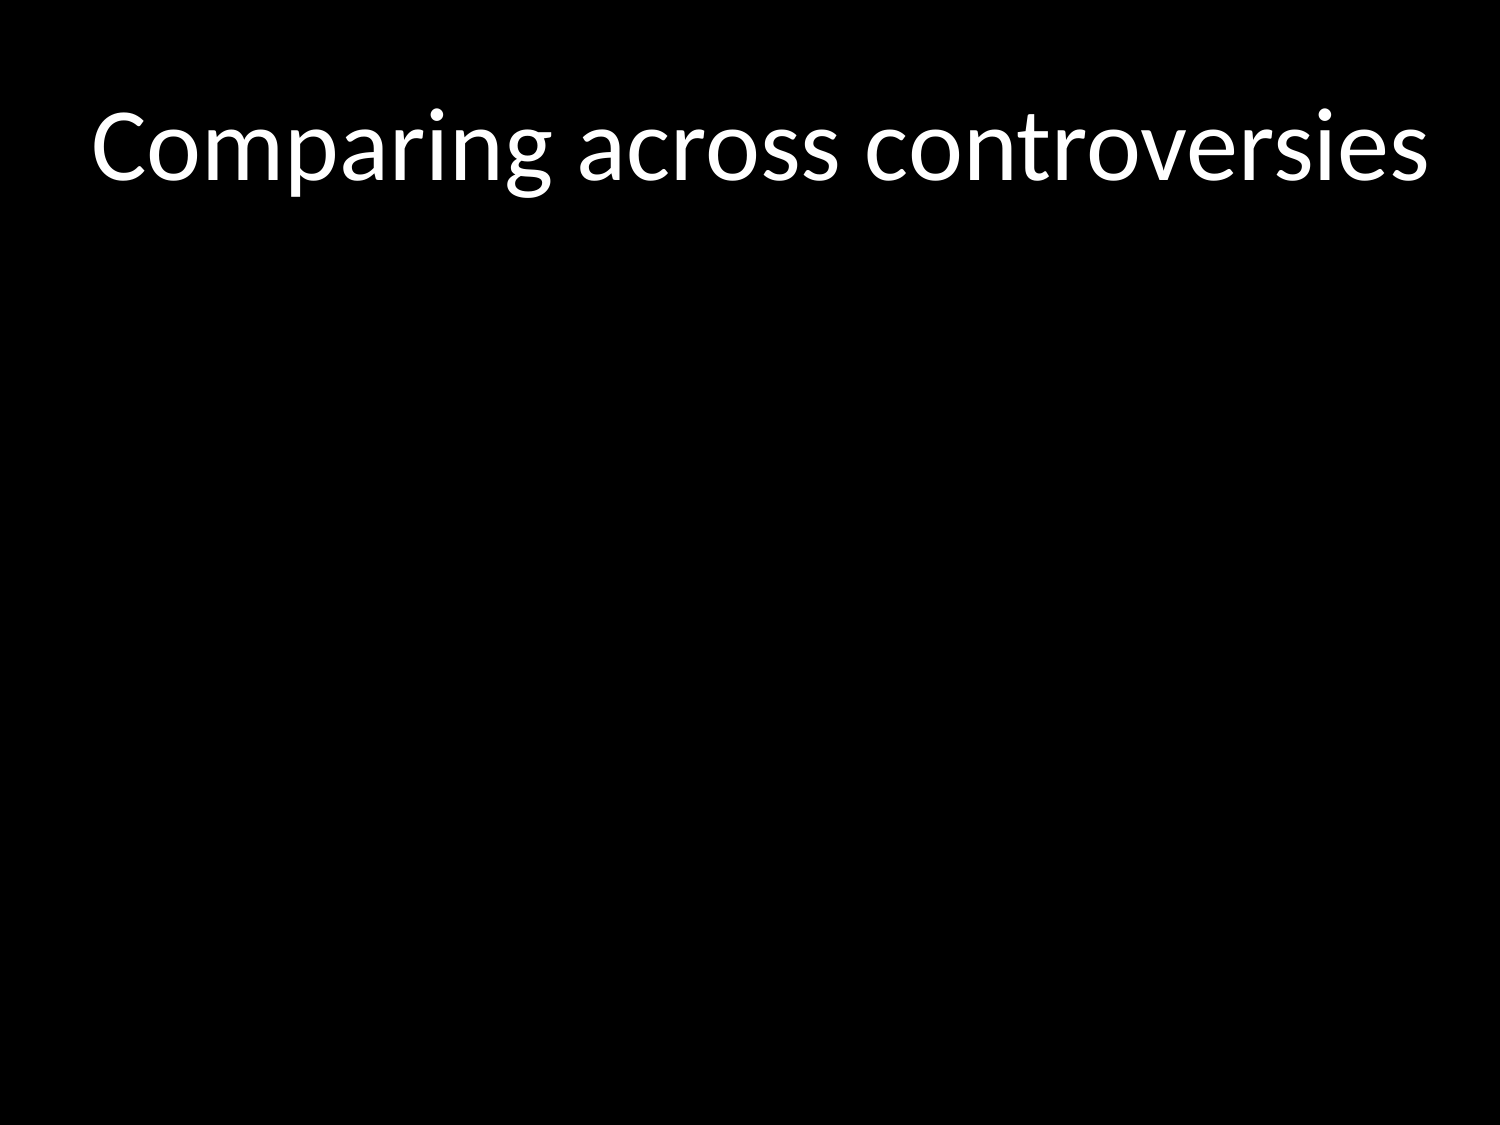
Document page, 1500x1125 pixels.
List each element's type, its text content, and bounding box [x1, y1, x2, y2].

title Comparing across controversies [48, 45, 1474, 233]
